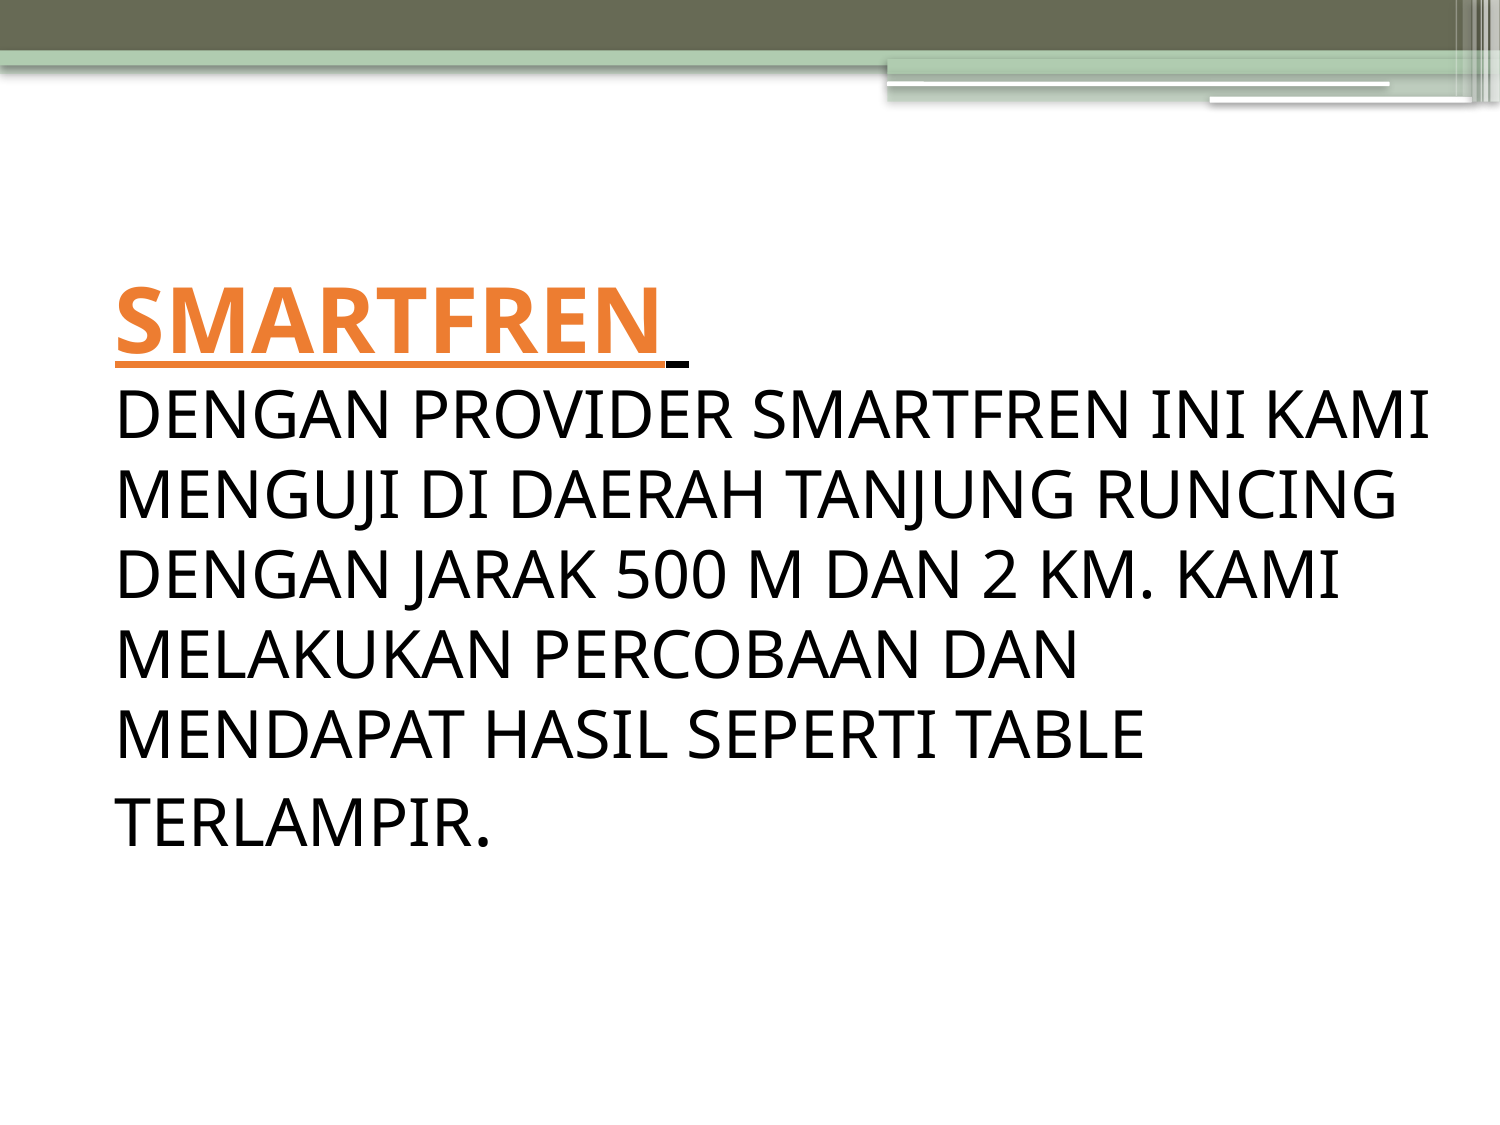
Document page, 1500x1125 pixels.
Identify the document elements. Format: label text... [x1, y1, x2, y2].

title SMARTFREN Dengan provider SMARTFREN ini kami menguji di daerah Tanjung runcing DENGAN JARAK 500 M DAN 2 KM. Kami melakukan percobaan dan mendapat hasil seperti table terlampir. [100, 574, 1451, 750]
